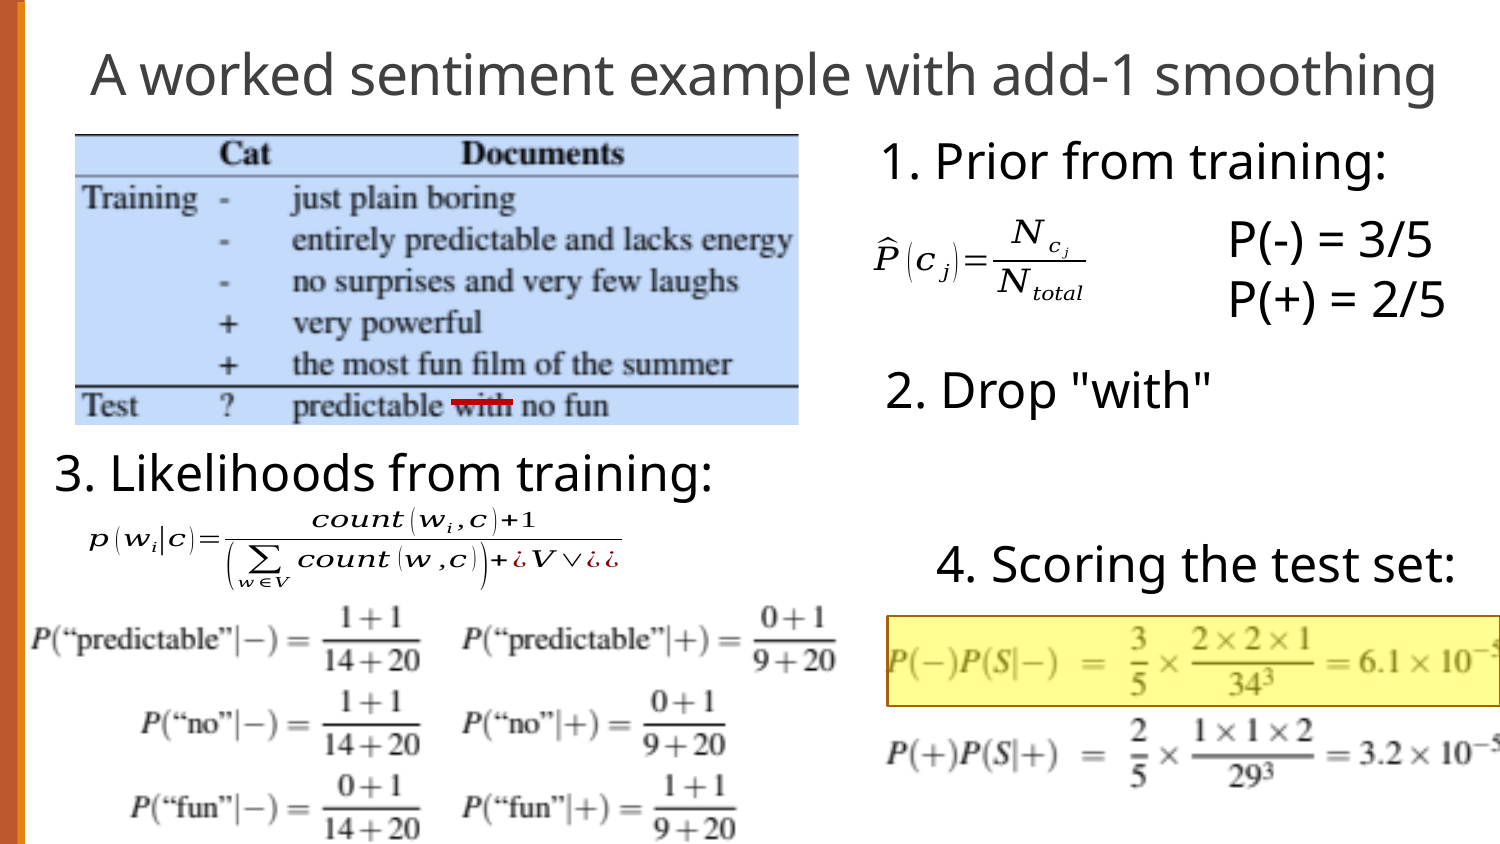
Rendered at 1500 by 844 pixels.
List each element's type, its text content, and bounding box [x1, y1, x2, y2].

text_box 4. Scoring the test set: [921, 525, 1472, 601]
text_box 1. Prior from training: [865, 121, 1403, 197]
picture [876, 616, 1500, 796]
text_box 3. Likelihoods from training: [39, 434, 730, 509]
picture [24, 604, 839, 844]
title A worked sentiment example with add-1 smoothing [75, 3, 1463, 115]
text_box P(-) = 3/5 P(+) = 2/5 [1213, 200, 1462, 335]
picture [74, 133, 800, 425]
text_box 2. Drop "with" [870, 351, 1228, 427]
